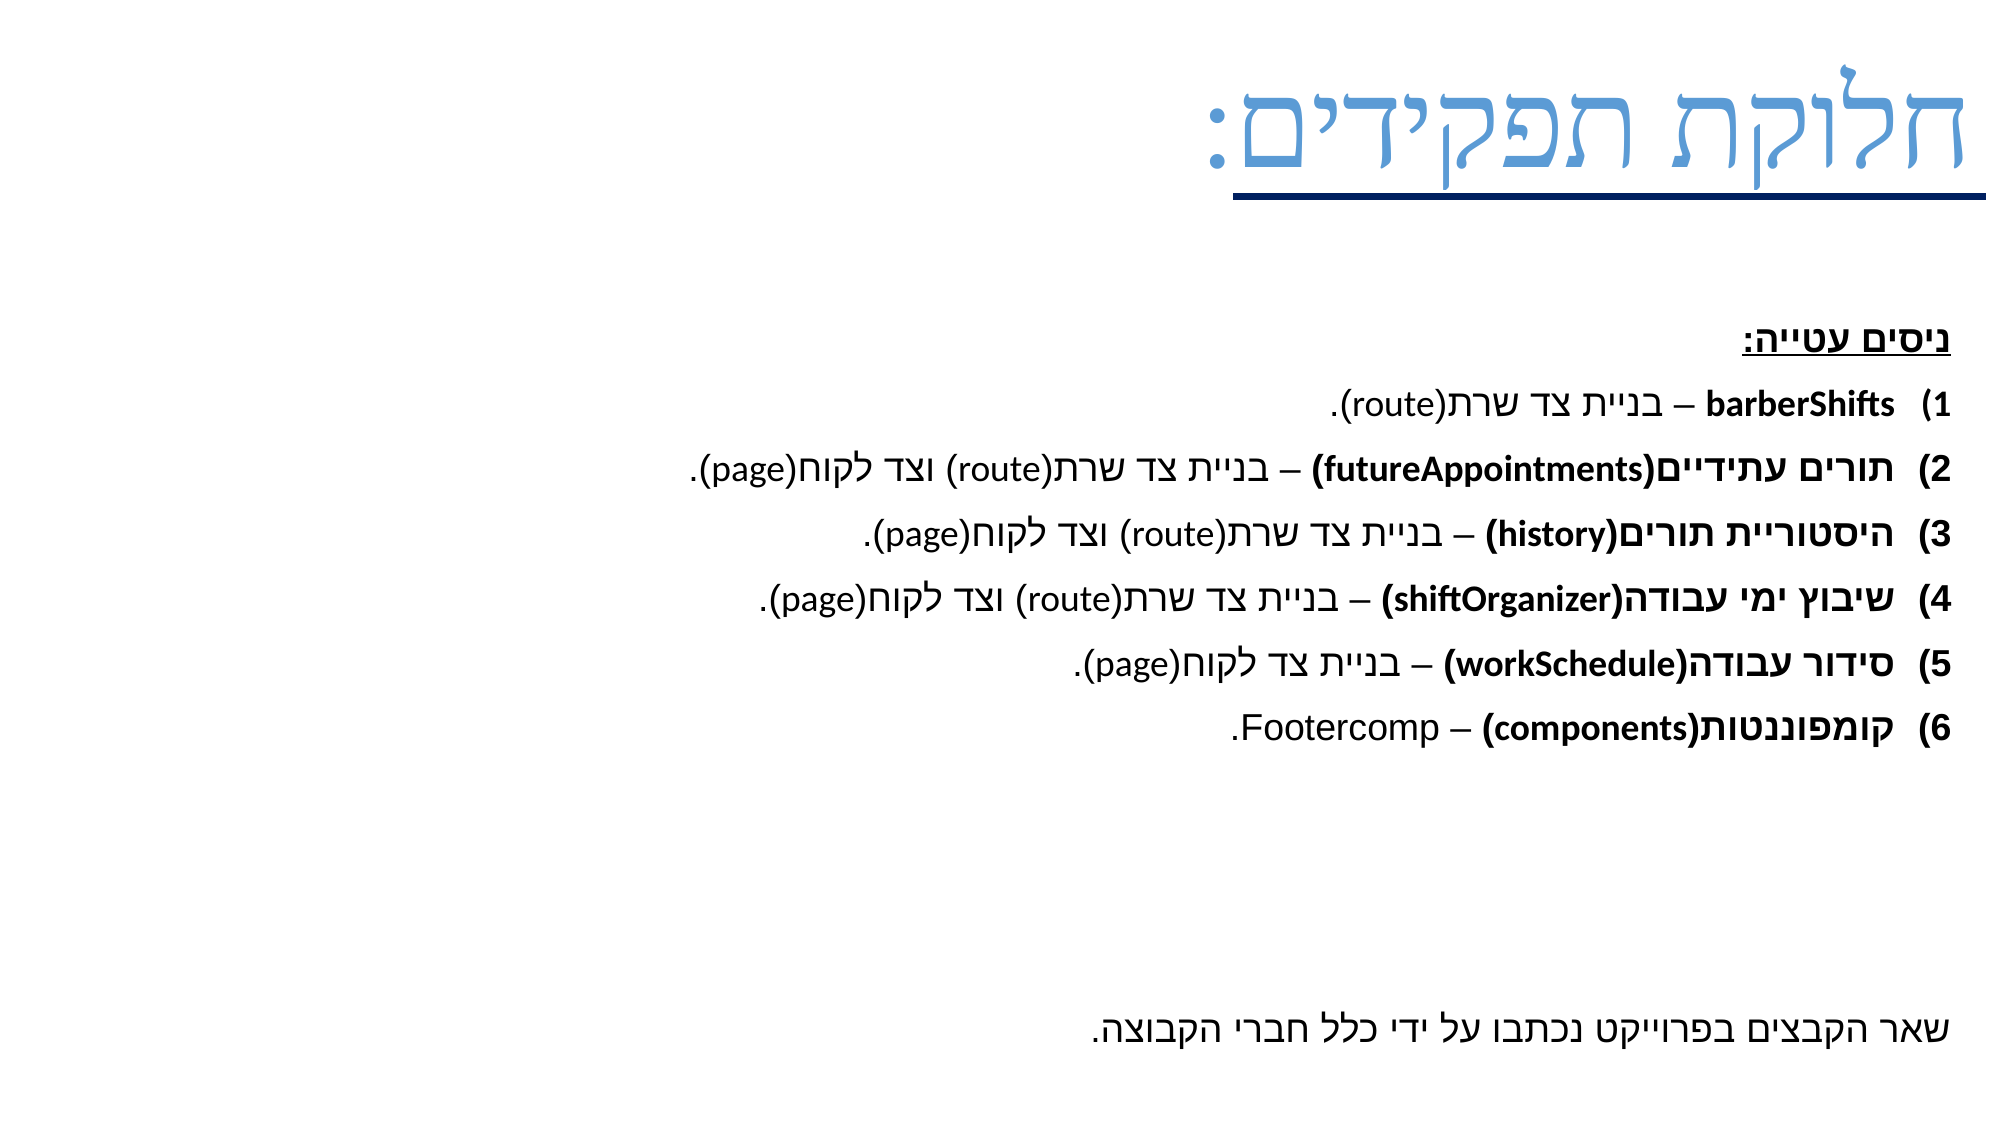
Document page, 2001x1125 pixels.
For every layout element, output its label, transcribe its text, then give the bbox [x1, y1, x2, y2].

text_box [1230, 190, 1989, 203]
text_box ניסים עטייה: barberShifts – בניית צד שרת(route). תורים עתידיים(futureAppointments) – בניית צד שרת(route) וצד לקוח(page). היסטוריית תורים(history) – בניית צד שרת(route) וצד לקוח(page). שיבוץ ימי עבודה(shiftOrganizer) – בניית צד שרת(route) וצד לקוח(page). סידור עבודה(workSchedule) – בניית צד לקוח(page). קומפוננטות(components) – Footercomp. שאר הקבצים בפרוייקט נכתבו על ידי כלל חברי הקבוצה. [429, 304, 1967, 1058]
text_box חלוקת תפקידים: [987, 35, 1988, 200]
